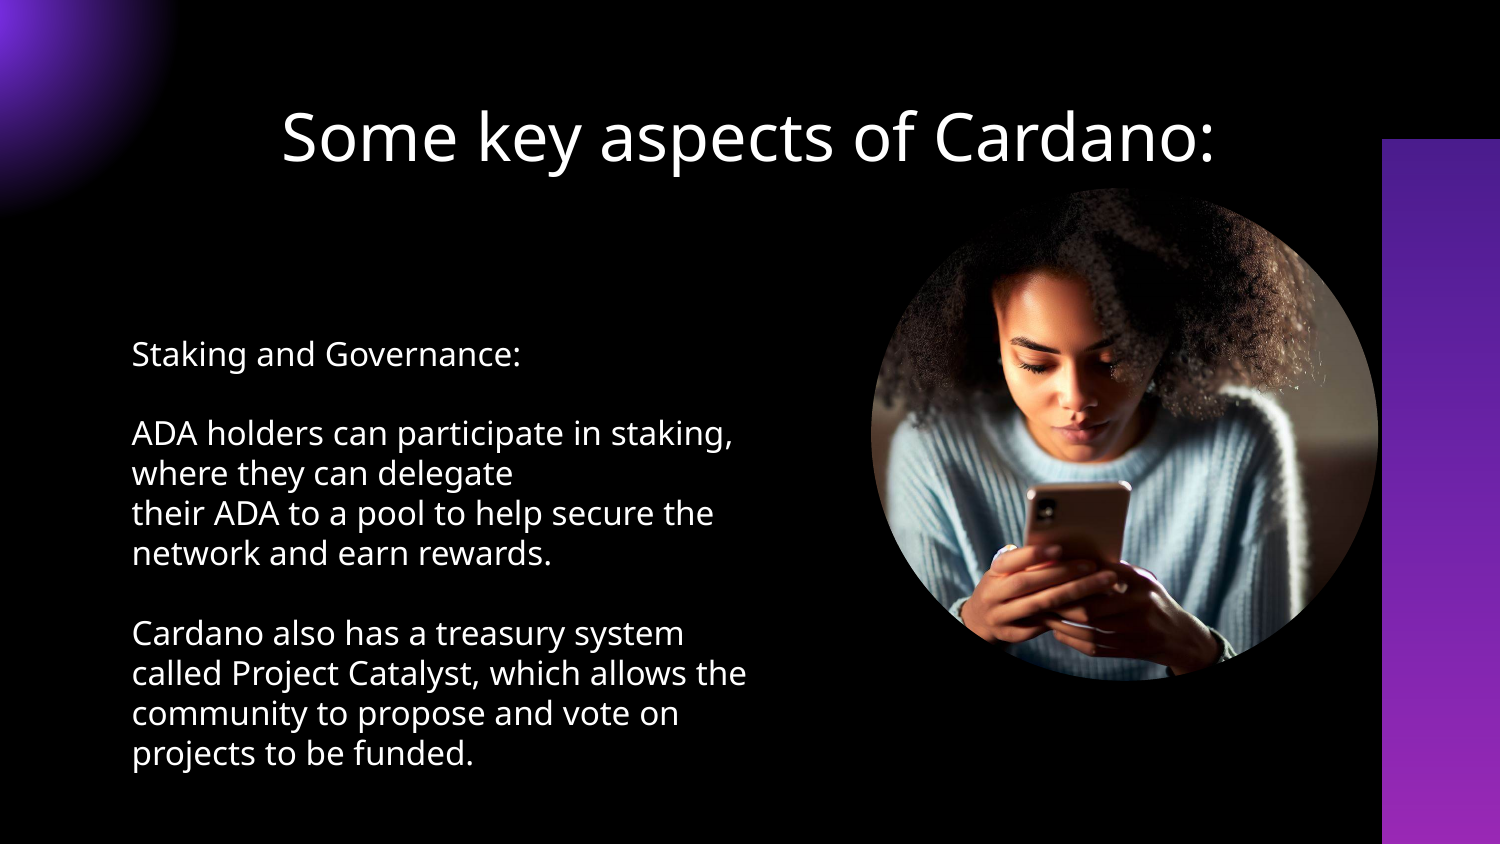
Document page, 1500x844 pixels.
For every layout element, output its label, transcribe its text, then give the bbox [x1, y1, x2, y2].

text_box Some key aspects of Cardano: [116, 79, 1383, 174]
text_box [871, 187, 1379, 681]
text_box Staking and Governance: ADA holders can participate in staking, where they can delegate their ADA to a pool to help secure the network and earn rewards. Cardano also has a treasury system called Project Catalyst, which allows the community to propose and vote on projects to be funded. [116, 317, 764, 575]
